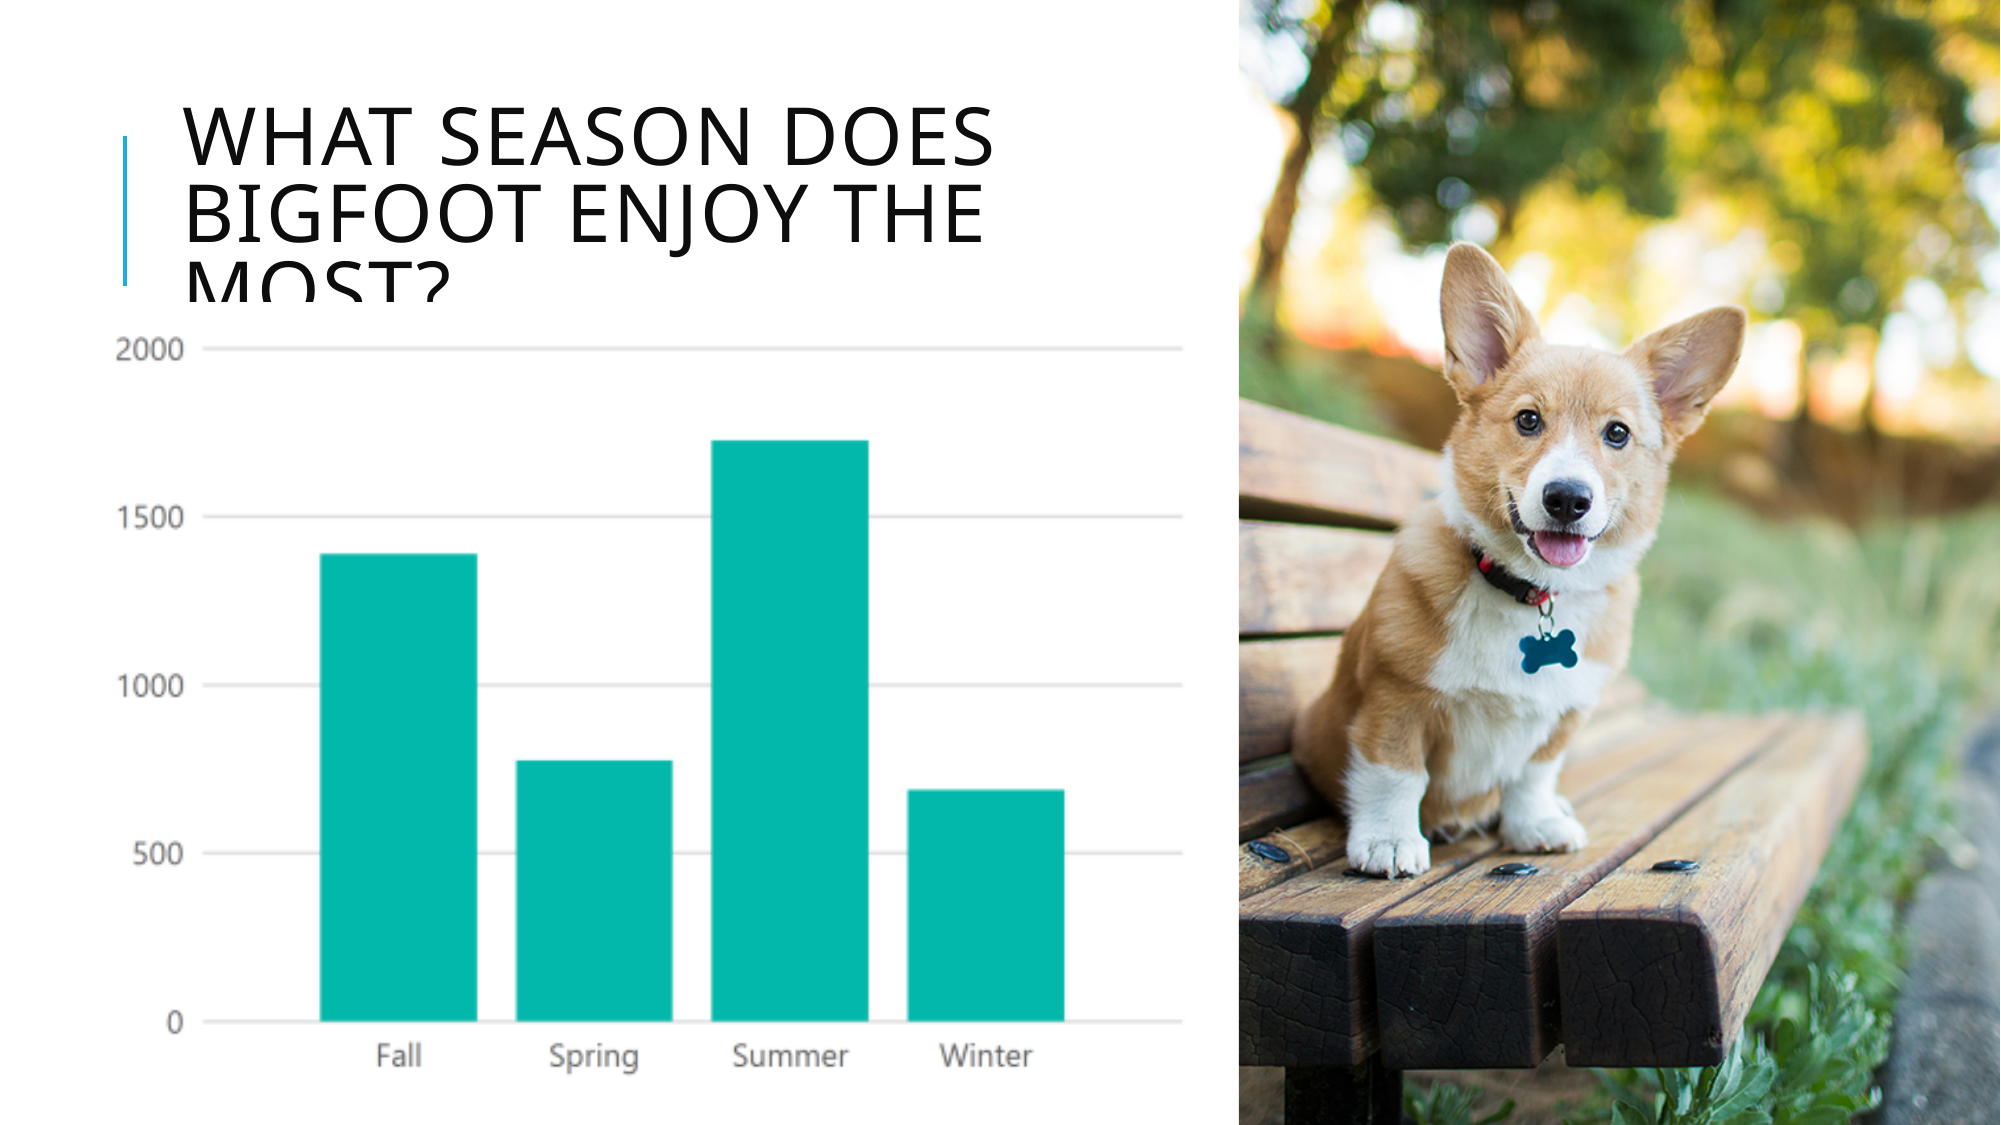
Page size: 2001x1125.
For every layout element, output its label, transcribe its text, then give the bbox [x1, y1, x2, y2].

picture [1238, 0, 2000, 1125]
title What Season does Bigfoot enjoy the most? [168, 96, 1164, 297]
picture [101, 301, 1230, 1099]
